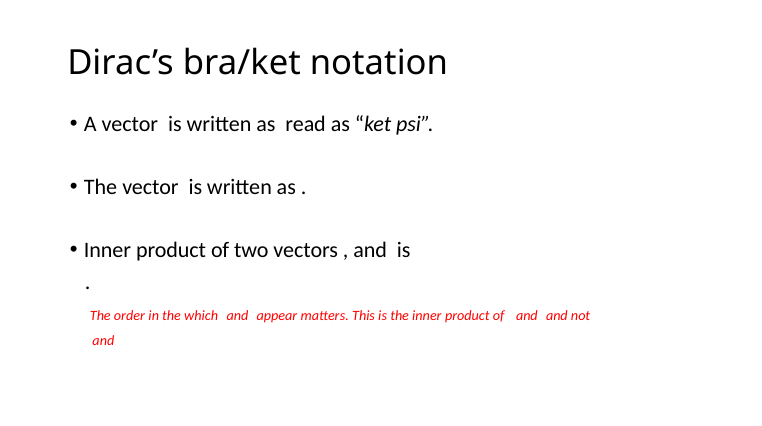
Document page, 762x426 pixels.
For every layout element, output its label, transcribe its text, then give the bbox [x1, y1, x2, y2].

title Dirac’s bra/ket notation [52, 22, 710, 105]
